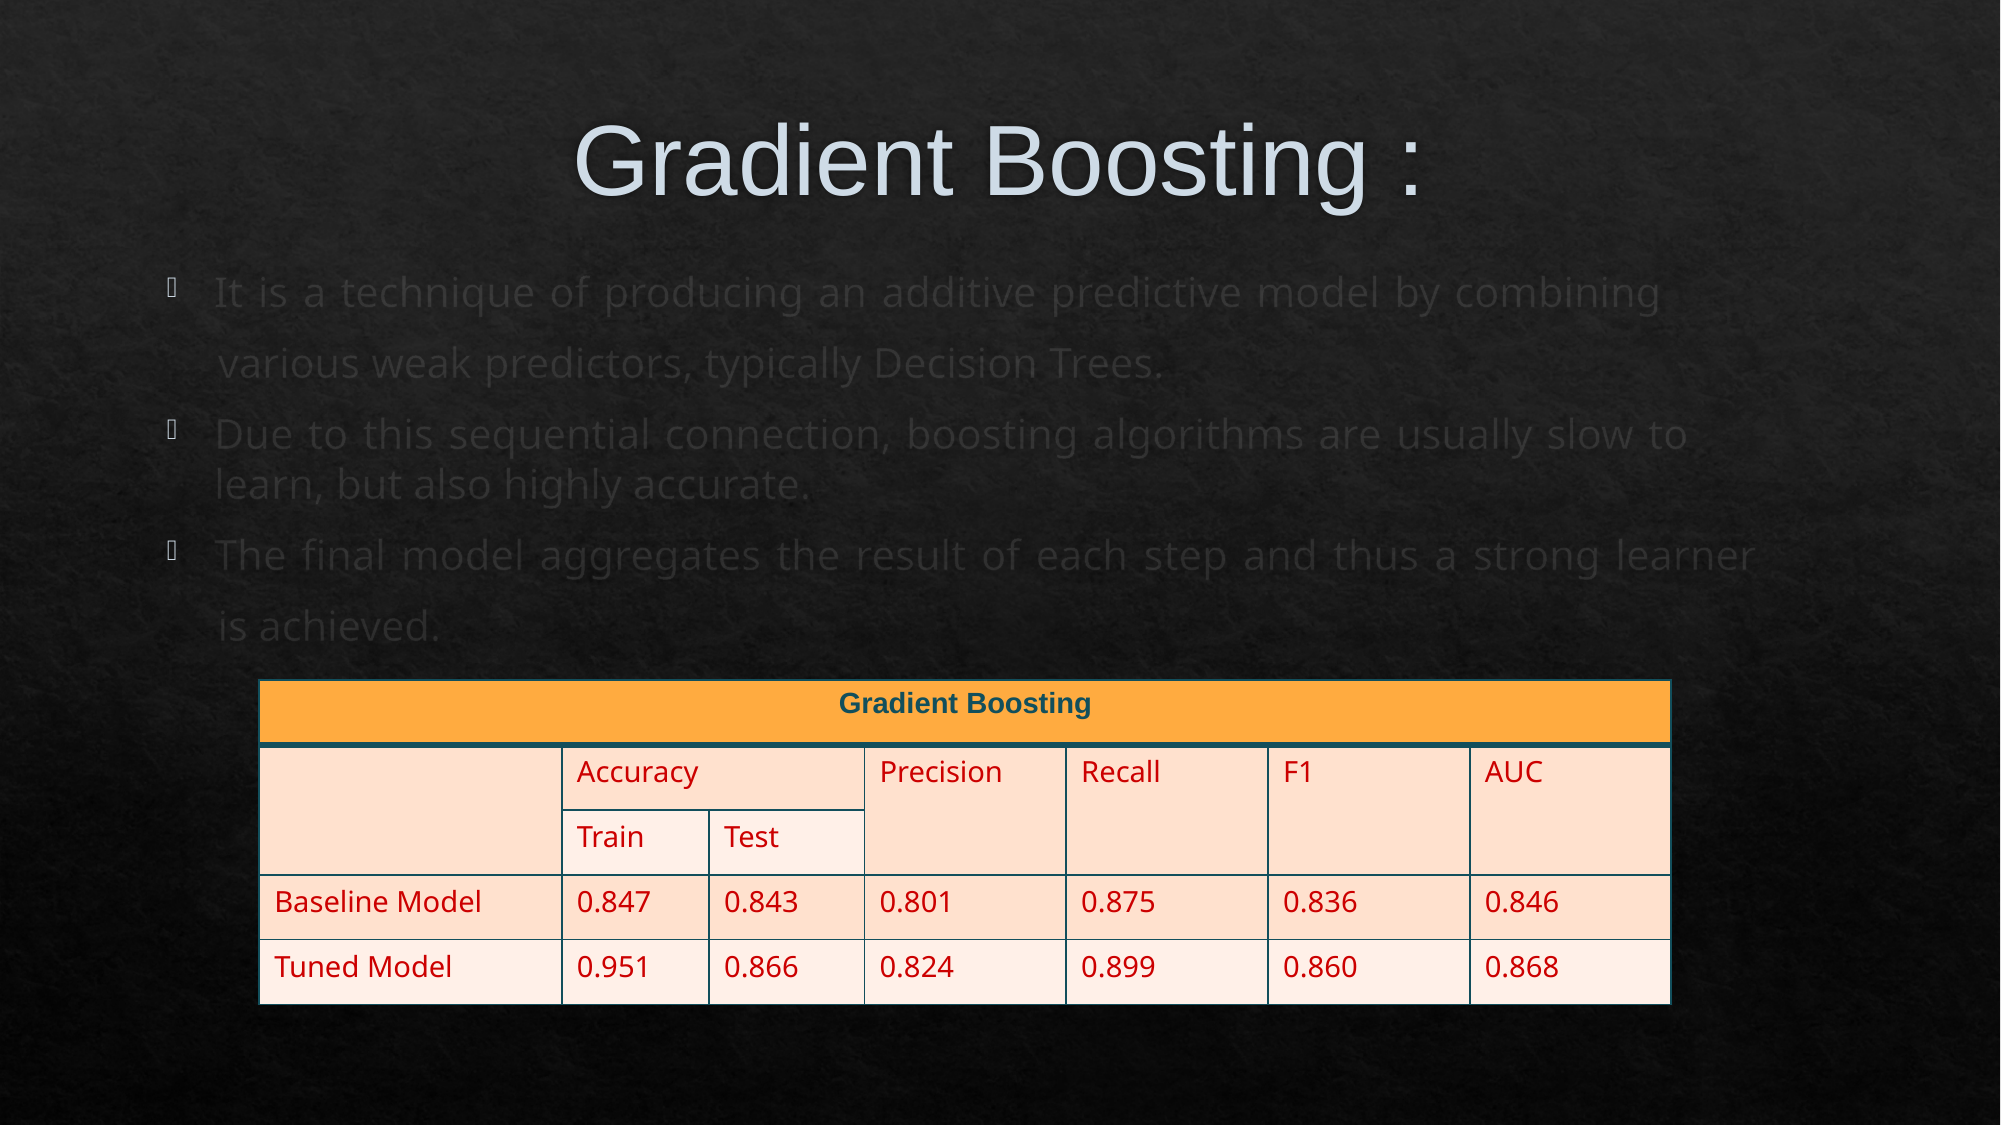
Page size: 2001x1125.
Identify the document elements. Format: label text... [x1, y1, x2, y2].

table_cell Precision [865, 748, 1065, 874]
list It is a technique of producing an additive predictive model by combining various weak predictors, typically Decision Trees. Due to this sequential connection, boosting algorithms are usually slow to learn, but also highly accurate. The final model aggregates the result of each step and thus a strong learner is achieved. [149, 257, 1849, 678]
table_cell 0.801 [865, 876, 1065, 939]
table_cell 0.875 [1067, 876, 1267, 939]
table_cell 0.866 [710, 940, 864, 1004]
table_cell Train [563, 811, 708, 874]
table_cell Recall [1067, 748, 1267, 874]
table_cell F1 [1269, 748, 1469, 874]
table_cell [260, 748, 561, 874]
table_cell 0.846 [1471, 876, 1670, 939]
table_cell 0.843 [710, 876, 864, 939]
title Gradient Boosting : [149, 99, 1849, 228]
table_cell 0.951 [563, 940, 708, 1004]
table_cell 0.899 [1067, 940, 1267, 1004]
table_cell Baseline Model [260, 876, 561, 939]
table_cell 0.824 [865, 940, 1065, 1004]
table_cell 0.836 [1269, 876, 1469, 939]
table_header Gradient Boosting [260, 681, 1670, 742]
table_cell Accuracy [563, 748, 864, 809]
table_cell 0.868 [1471, 940, 1670, 1004]
table_cell 0.847 [563, 876, 708, 939]
table_cell 0.860 [1269, 940, 1469, 1004]
table_cell Tuned Model [260, 940, 561, 1004]
table_cell AUC [1471, 748, 1670, 874]
table_cell Test [710, 811, 864, 874]
